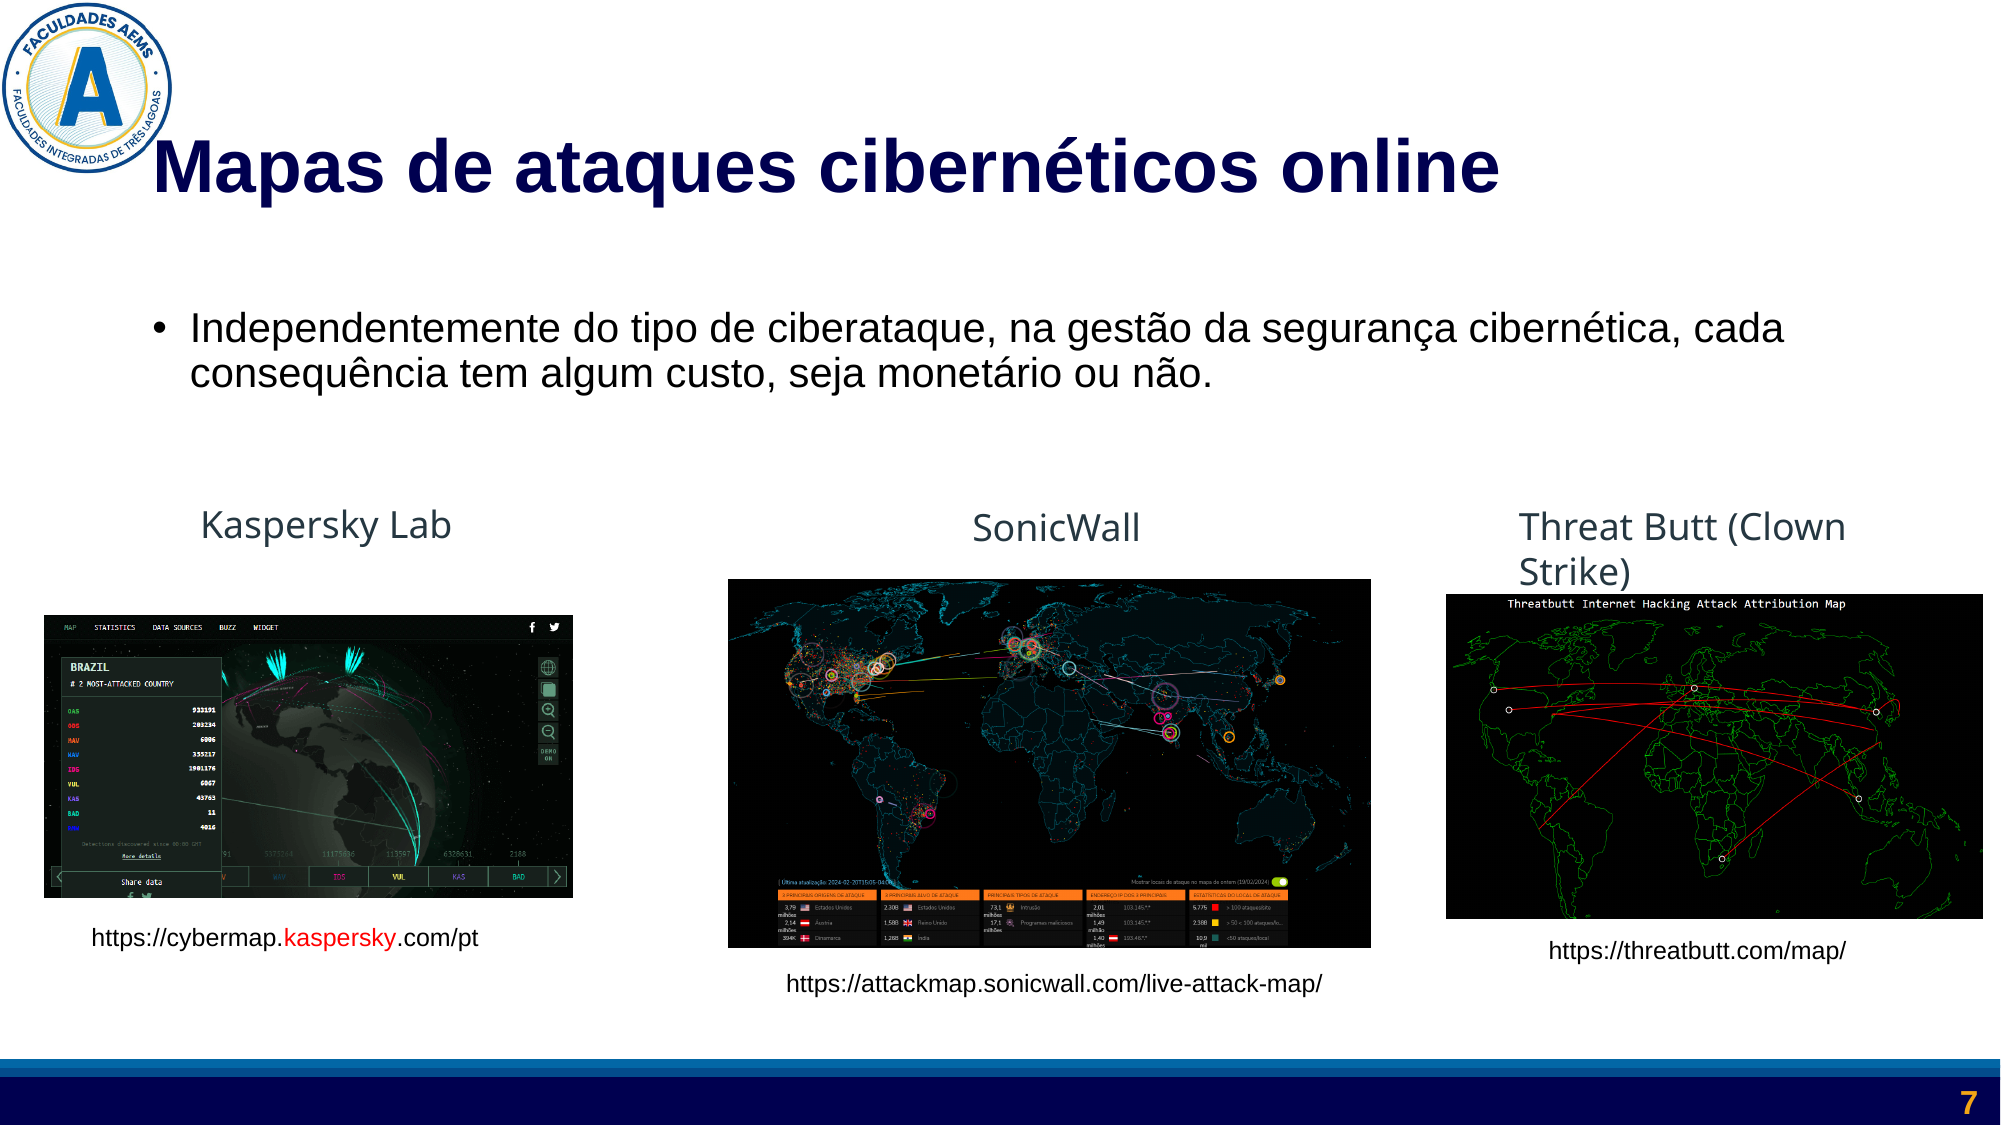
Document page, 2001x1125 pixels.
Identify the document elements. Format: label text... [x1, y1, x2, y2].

text_box https://threatbutt.com/map/ [1533, 927, 1867, 972]
text_box https://cybermap.kaspersky.com/pt [76, 913, 498, 959]
title Mapas de ataques cibernéticos online [137, 59, 1863, 278]
text_box https://attackmap.sonicwall.com/live-attack-map/ [771, 960, 1349, 1006]
text_box Kaspersky Lab [185, 493, 1186, 554]
picture [727, 579, 1372, 949]
picture [0, 1, 173, 175]
picture [1446, 594, 1984, 920]
list Independentemente do tipo de ciberataque, na gestão da segurança cibernética, cada consequência tem algum custo, seja monetário ou não. [137, 299, 1863, 1014]
text_box Threat Butt (Clown Strike) [1504, 495, 1939, 594]
picture [43, 615, 573, 898]
